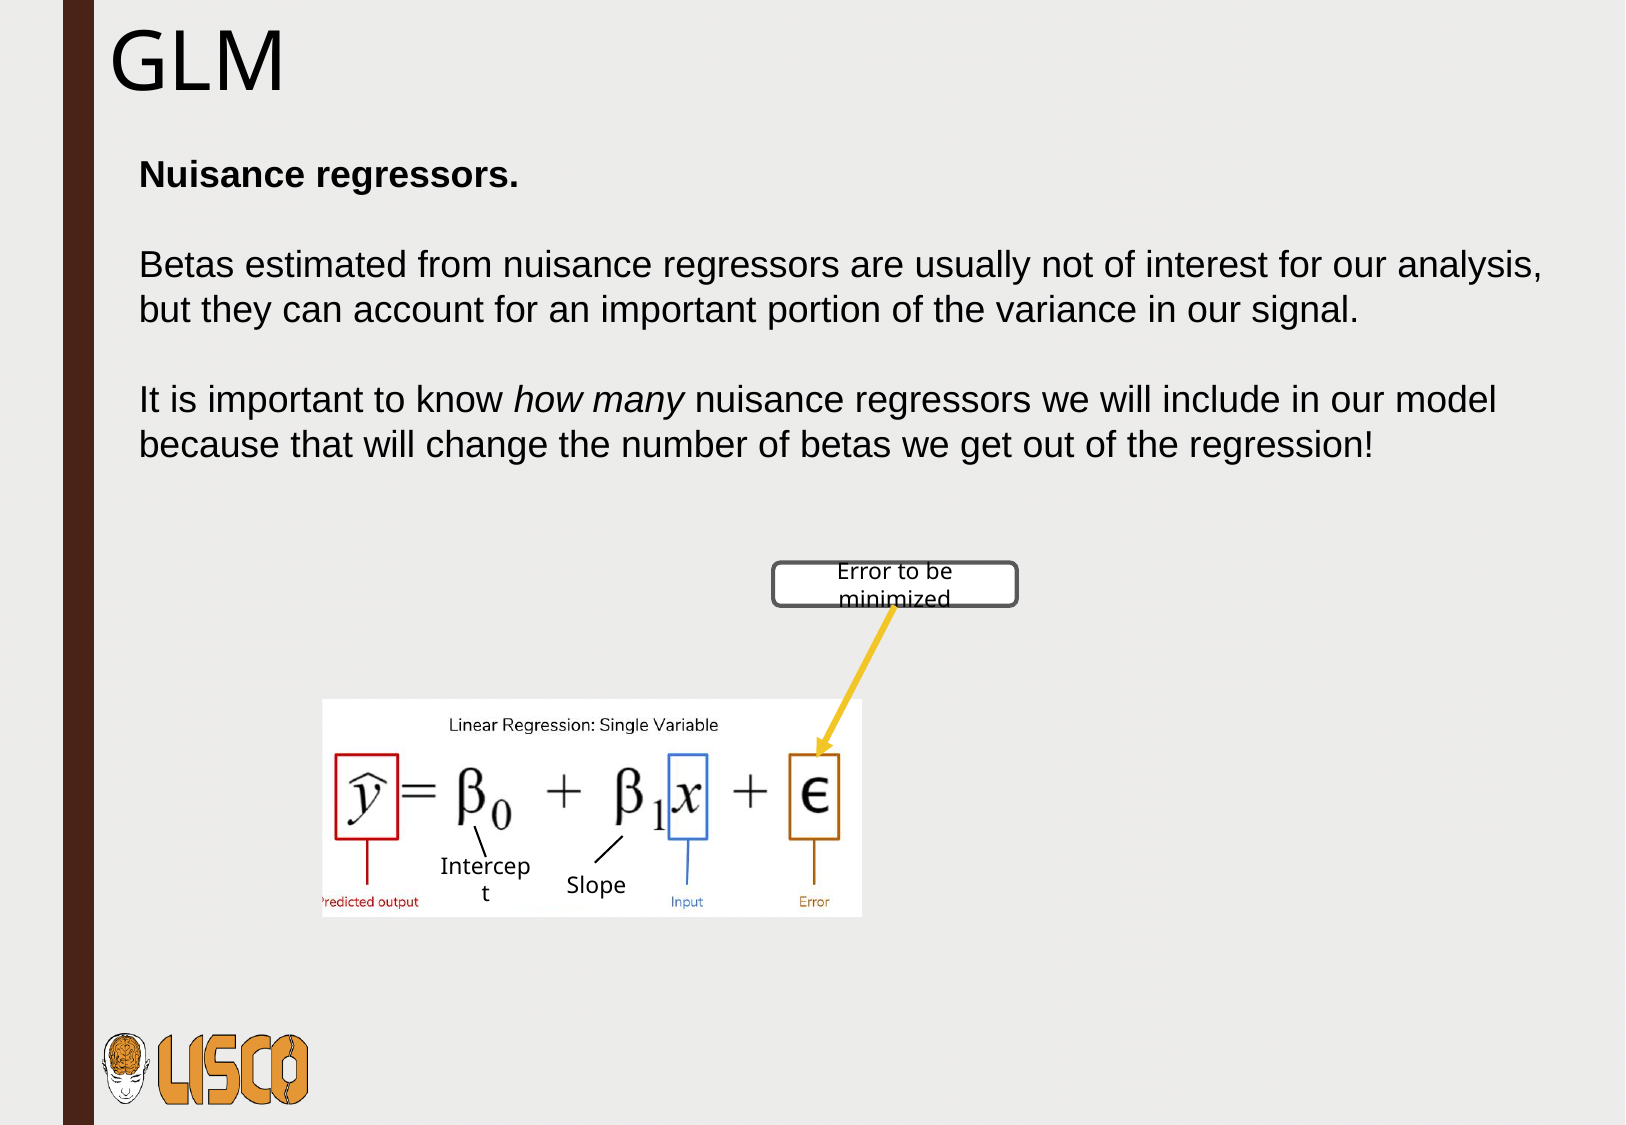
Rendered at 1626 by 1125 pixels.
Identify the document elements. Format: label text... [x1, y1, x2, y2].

text_box Nuisance regressors. Betas estimated from nuisance regressors are usually not of interest for our analysis, but they can account for an important portion of the variance in our signal. It is important to know how many nuisance regressors we will include in our model because that will change the number of betas we get out of the regression! [122, 124, 1562, 490]
picture [94, 0, 1626, 1125]
picture [0, 0, 63, 1125]
text_box GLM [93, 0, 1200, 122]
text_box Error to be minimized [771, 560, 1019, 608]
text_box [846, 605, 896, 697]
